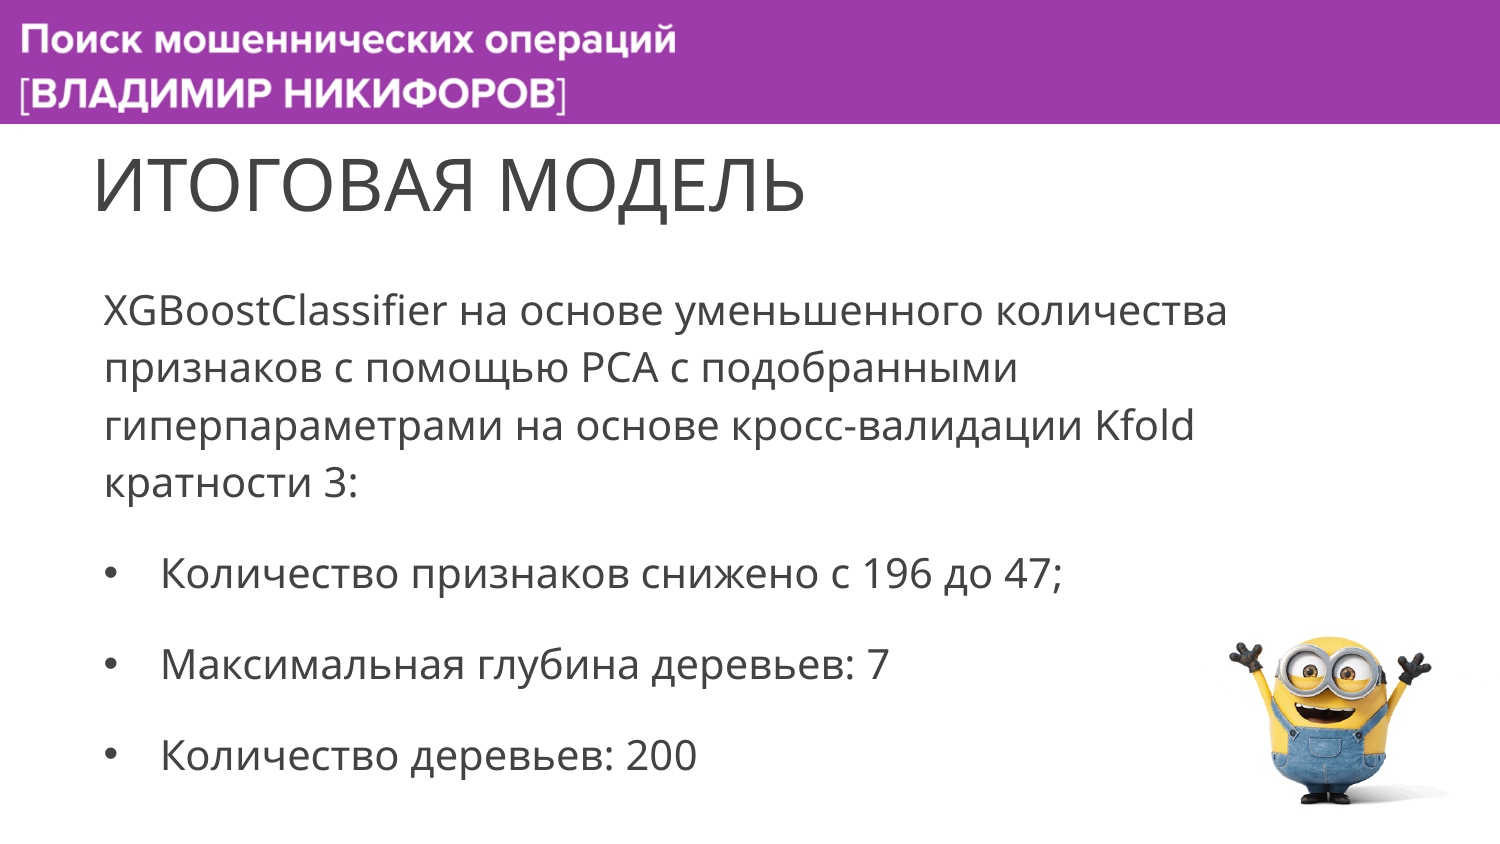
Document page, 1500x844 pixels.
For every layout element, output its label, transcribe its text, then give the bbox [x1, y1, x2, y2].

picture [0, 0, 1500, 124]
title ИТОГОВАЯ МОДЕЛЬ [75, 133, 1378, 217]
picture [1164, 591, 1500, 844]
list XGBoostClassifier на основе уменьшенного количества признаков с помощью PCA с подобранными гиперпараметрами на основе кросс-валидации Kfold кратности 3: Количество признаков снижено с 196 до 47; Максимальная глубина деревьев: 7 Количество деревьев: 200 [88, 261, 1412, 751]
